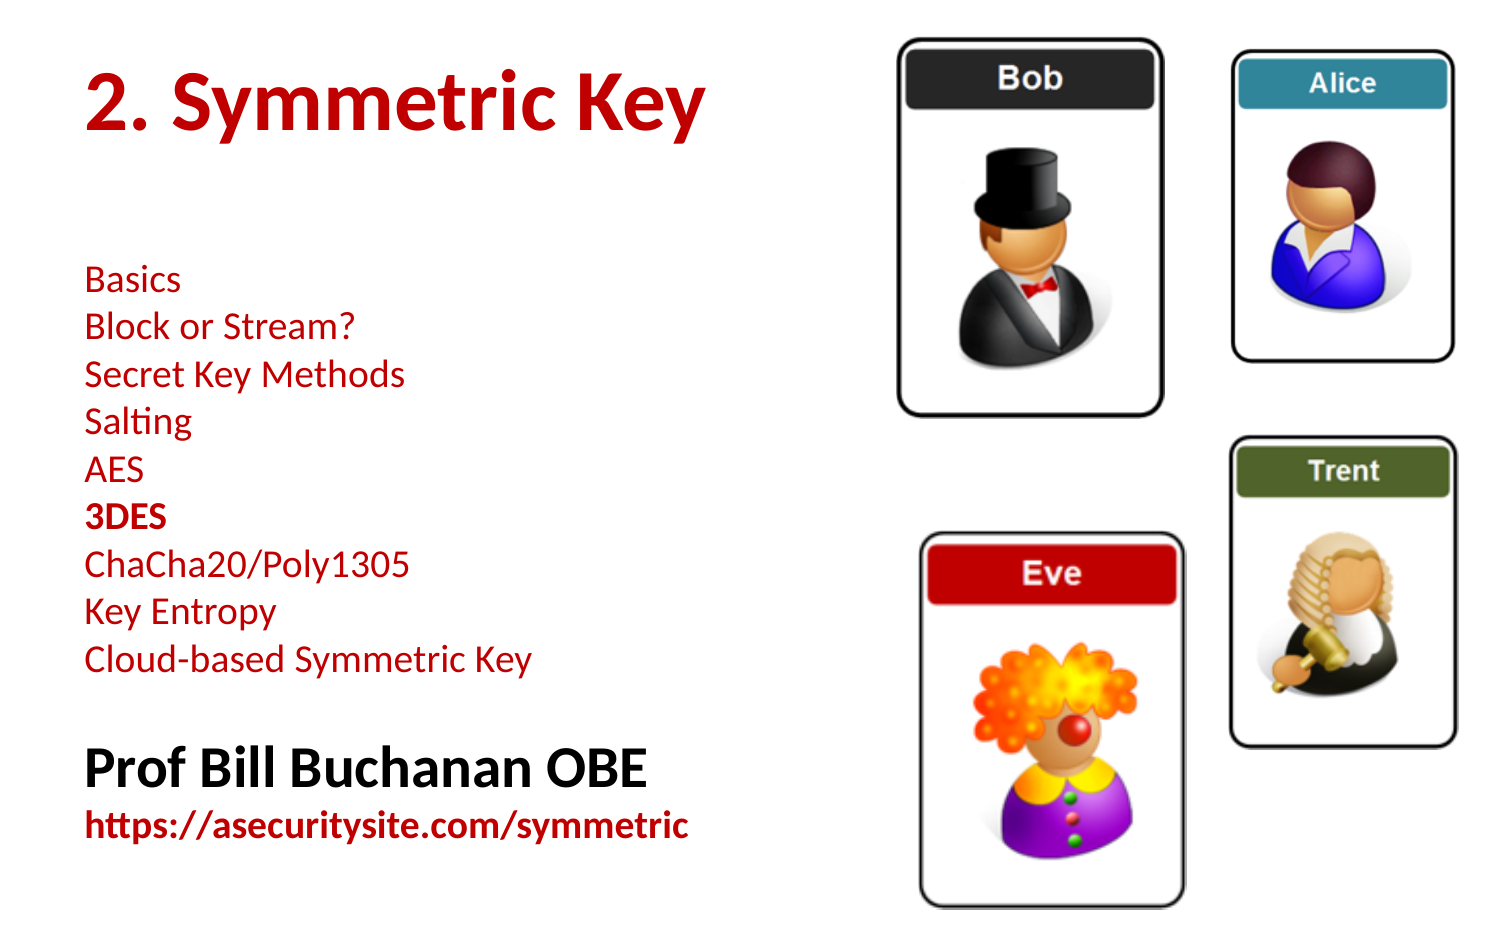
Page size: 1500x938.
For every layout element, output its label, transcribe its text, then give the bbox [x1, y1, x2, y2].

title 2. Symmetric Key Basics Block or Stream? Secret Key Methods Salting AES 3DES ChaCha20/Poly1305 Key Entropy Cloud-based Symmetric Key Prof Bill Buchanan OBE https://asecuritysite.com/symmetric [76, 35, 952, 903]
picture [918, 530, 1187, 910]
picture [1230, 48, 1456, 365]
picture [896, 36, 1165, 420]
picture [1228, 434, 1459, 751]
